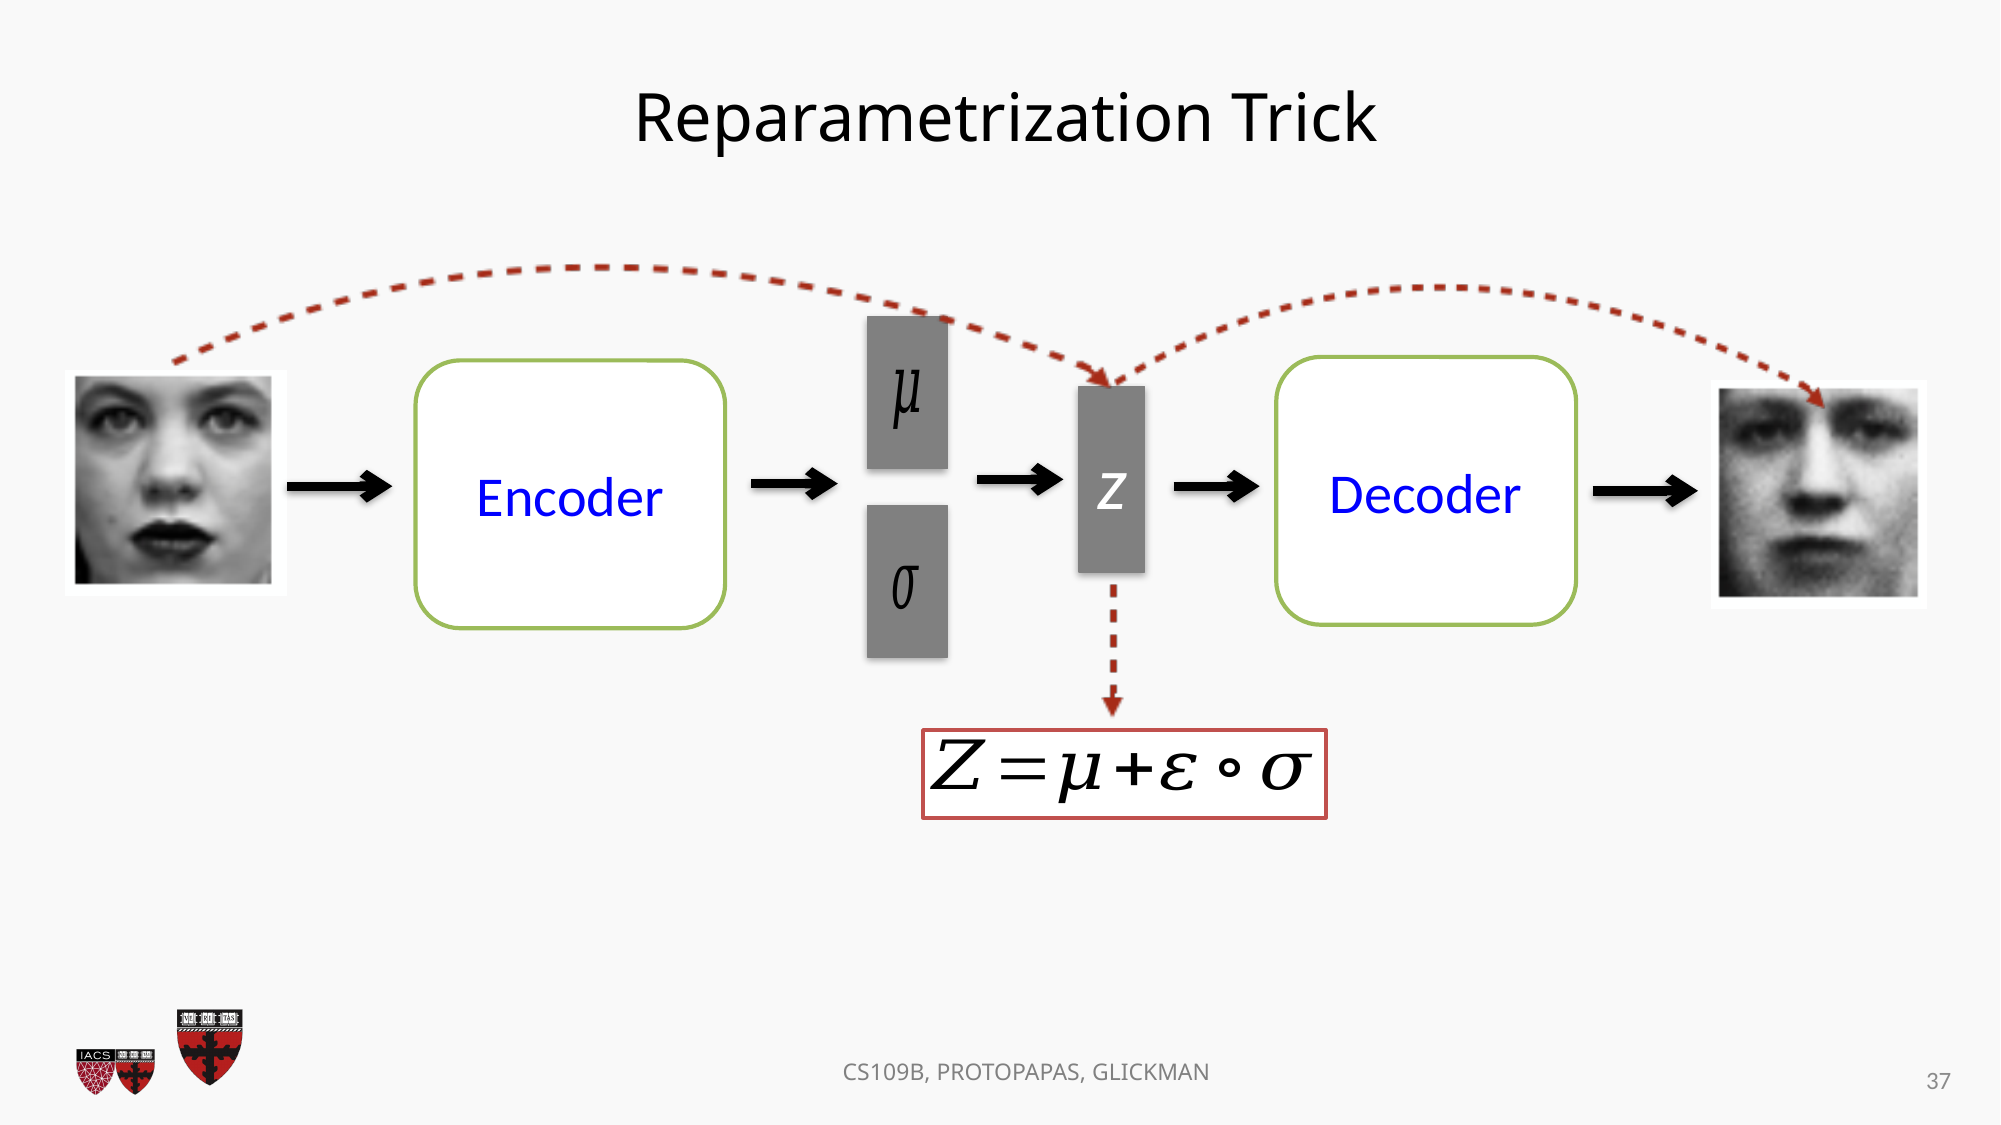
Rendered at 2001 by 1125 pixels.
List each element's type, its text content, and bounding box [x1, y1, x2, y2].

text_box [867, 640, 948, 658]
slide_number 37 [1500, 1050, 1967, 1110]
picture [75, 1049, 155, 1095]
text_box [65, 316, 1927, 629]
text_box [921, 728, 1328, 820]
picture [170, 263, 1827, 411]
picture [1100, 582, 1126, 721]
picture [176, 1009, 243, 1086]
title Reparametrization Trick [106, 67, 1907, 194]
